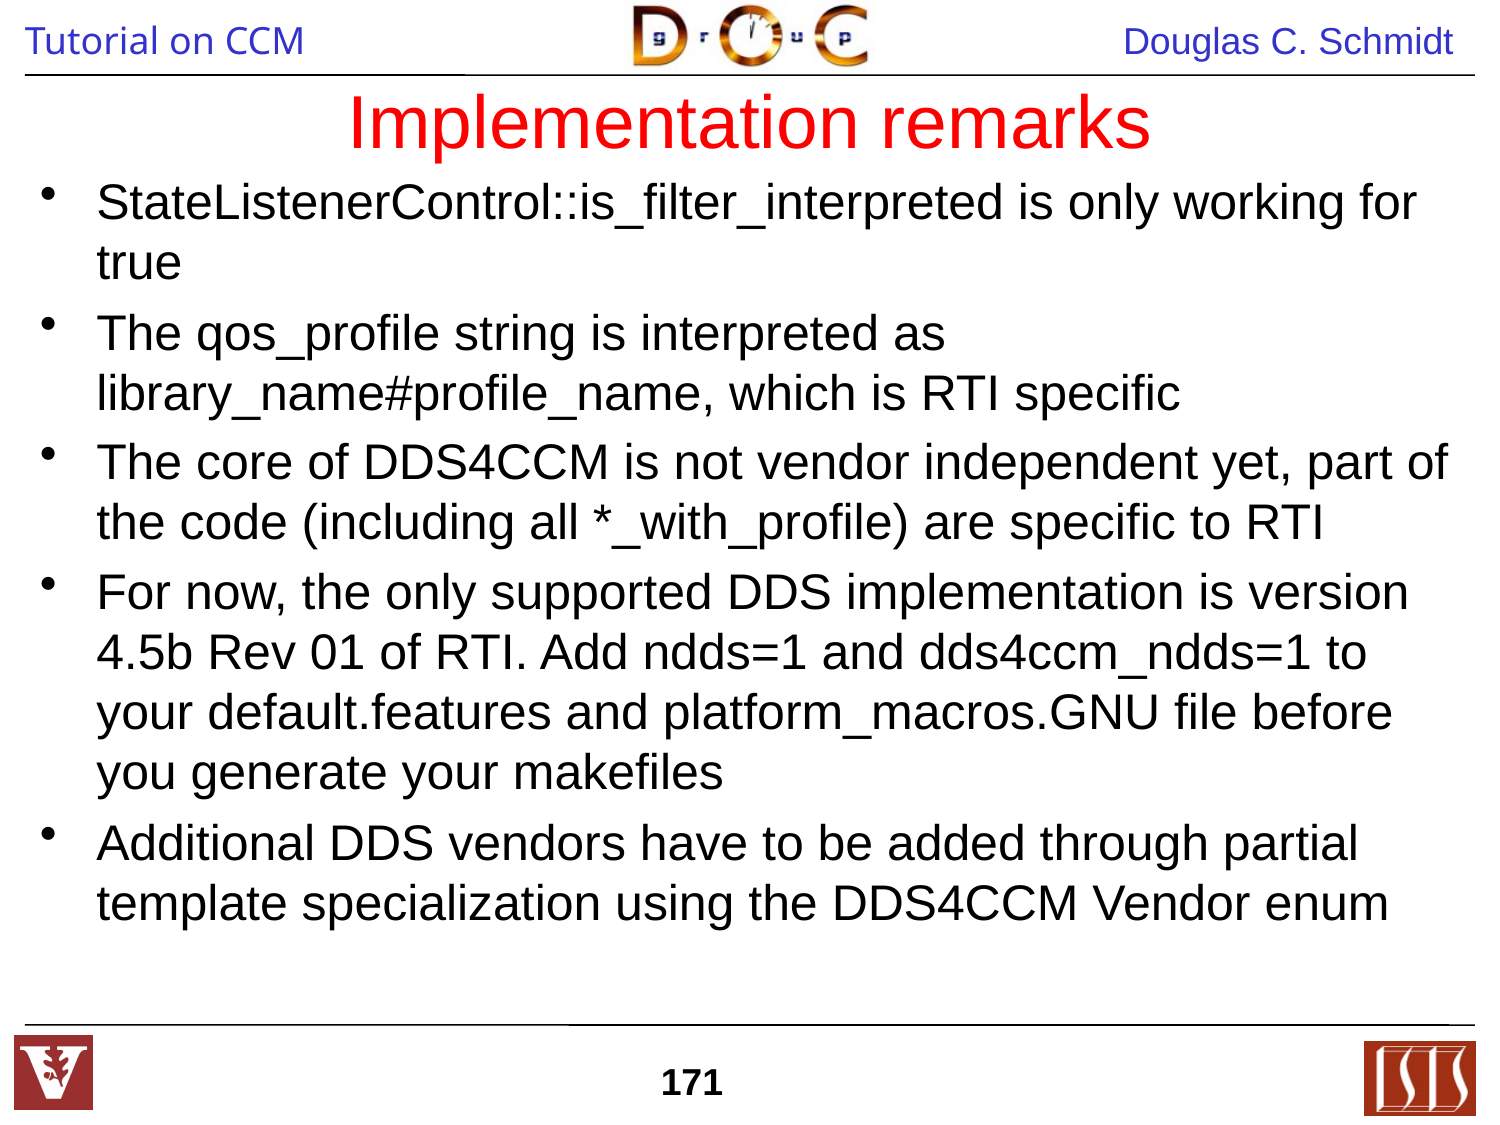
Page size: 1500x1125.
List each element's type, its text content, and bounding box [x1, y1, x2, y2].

picture [1364, 1041, 1476, 1116]
picture [624, 0, 875, 71]
list StateListenerControl::is_filter_interpreted is only working for true The qos_profile string is interpreted as library_name#profile_name, which is RTI specific The core of DDS4CCM is not vendor independent yet, part of the code (including all *_with_profile) are specific to RTI For now, the only supported DDS implementation is version 4.5b Rev 01 of RTI. Add ndds=1 and dds4ccm_ndds=1 to your default.features and platform_macros.GNU file before you generate your makefiles Additional DDS vendors have to be added through partial template specialization using the DDS4CCM Vendor enum [24, 162, 1476, 1013]
title Implementation remarks [24, 87, 1476, 151]
picture [14, 1035, 93, 1110]
